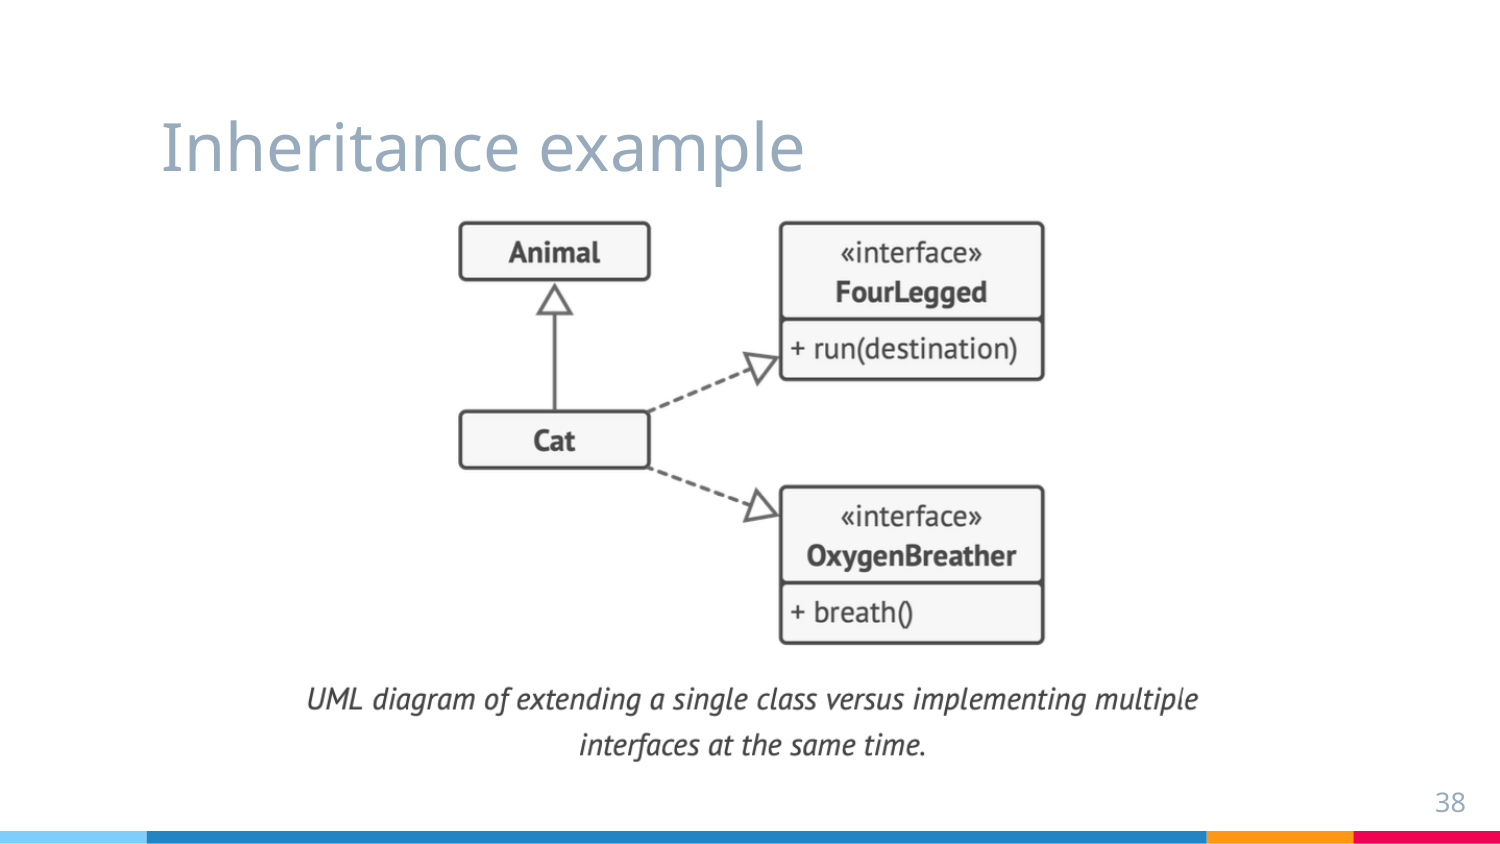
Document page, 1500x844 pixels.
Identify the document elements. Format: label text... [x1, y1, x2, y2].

picture [285, 203, 1215, 771]
title Inheritance example [146, 58, 1207, 200]
slide_number 38 [1391, 770, 1482, 822]
